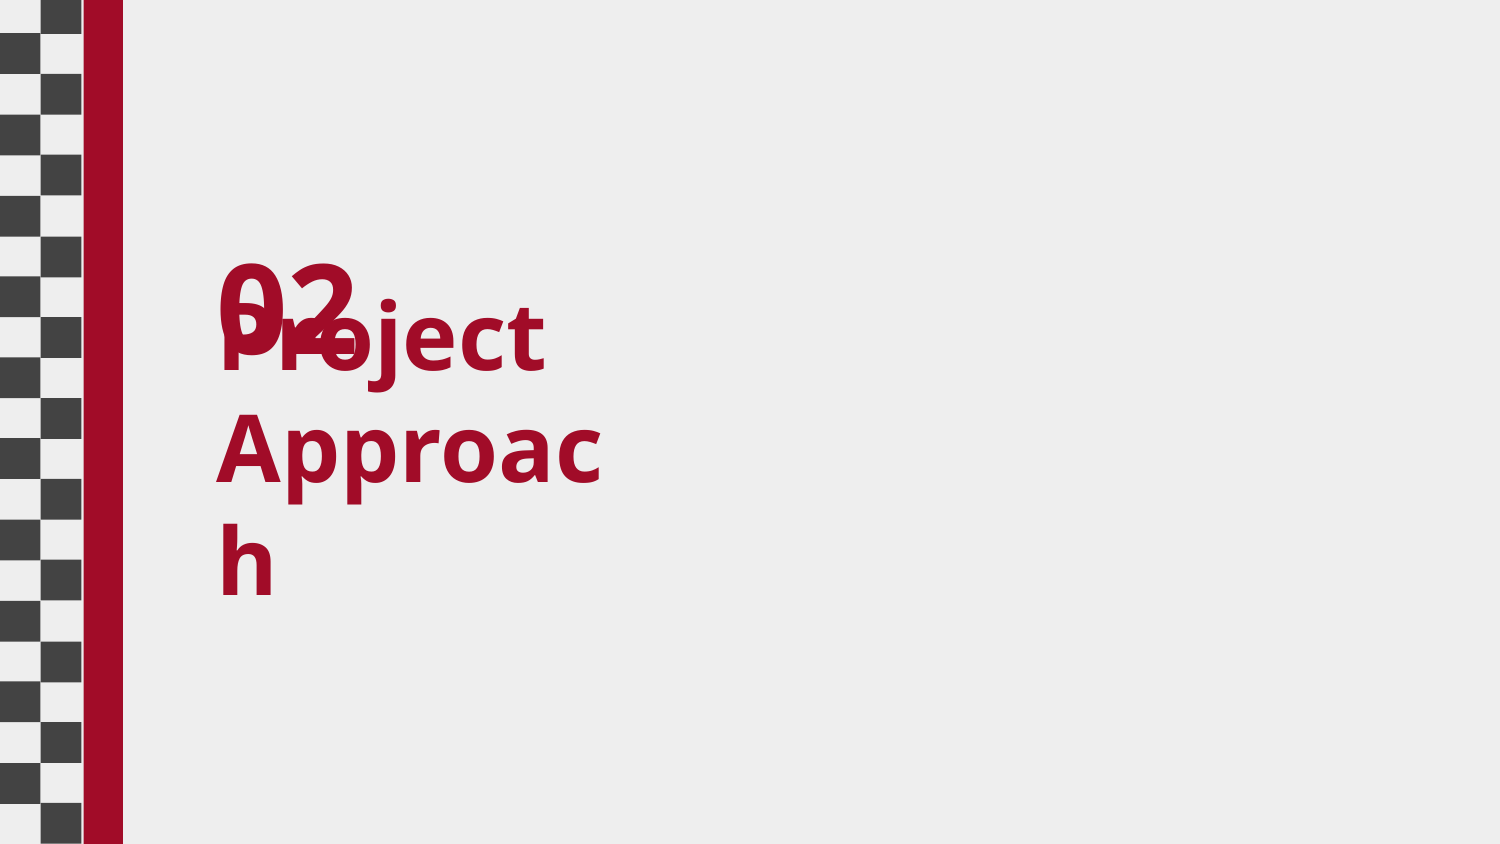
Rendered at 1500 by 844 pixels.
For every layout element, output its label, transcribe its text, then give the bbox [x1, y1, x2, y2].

title 02 [201, 214, 384, 367]
title Project Approach [201, 386, 646, 630]
text_box [83, 0, 123, 844]
